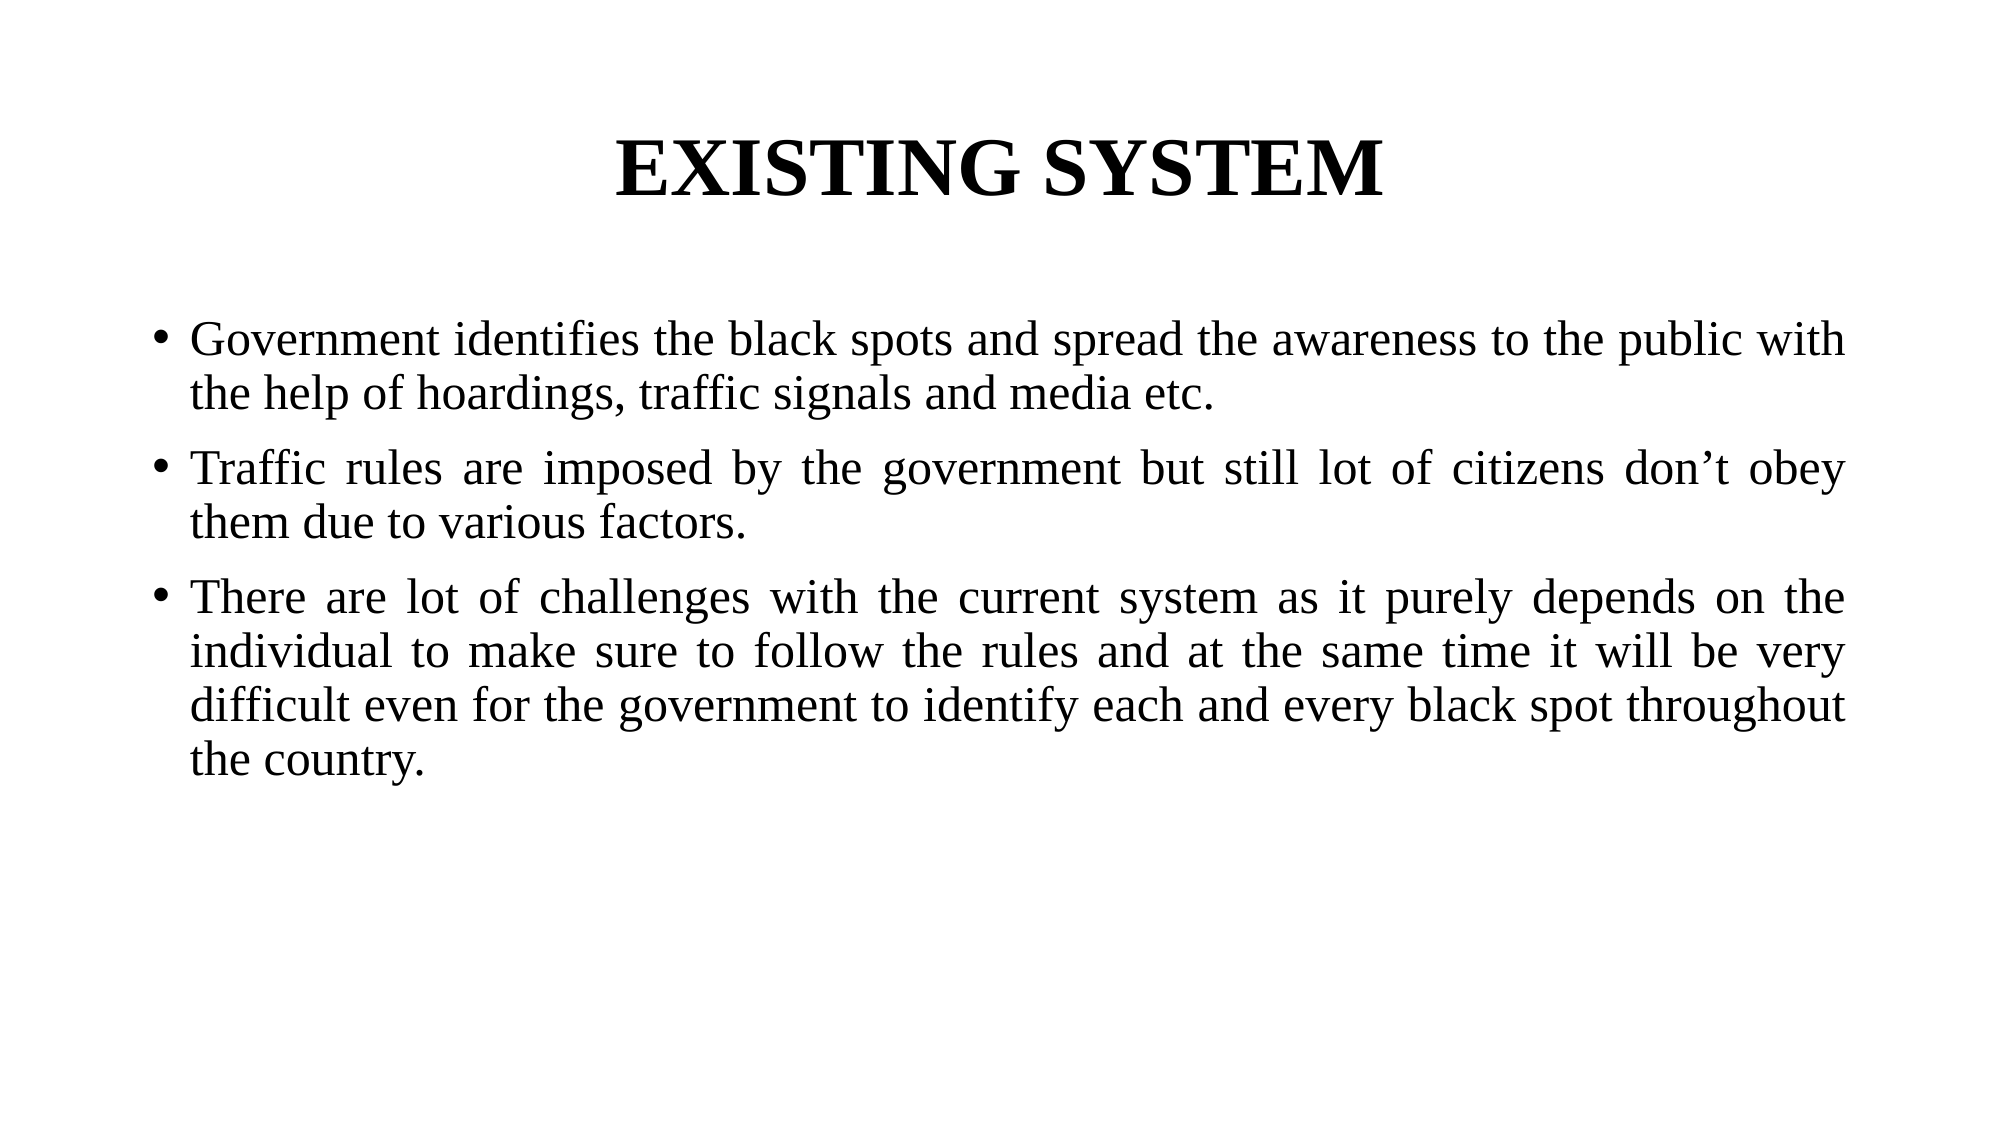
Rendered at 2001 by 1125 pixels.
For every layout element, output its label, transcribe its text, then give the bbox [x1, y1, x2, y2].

list Government identifies the black spots and spread the awareness to the public with the help of hoardings, traffic signals and media etc. Traffic rules are imposed by the government but still lot of citizens don’t obey them due to various factors. There are lot of challenges with the current system as it purely depends on the individual to make sure to follow the rules and at the same time it will be very difficult even for the government to identify each and every black spot throughout the country. [137, 305, 1863, 1019]
title EXISTING SYSTEM [137, 59, 1863, 278]
